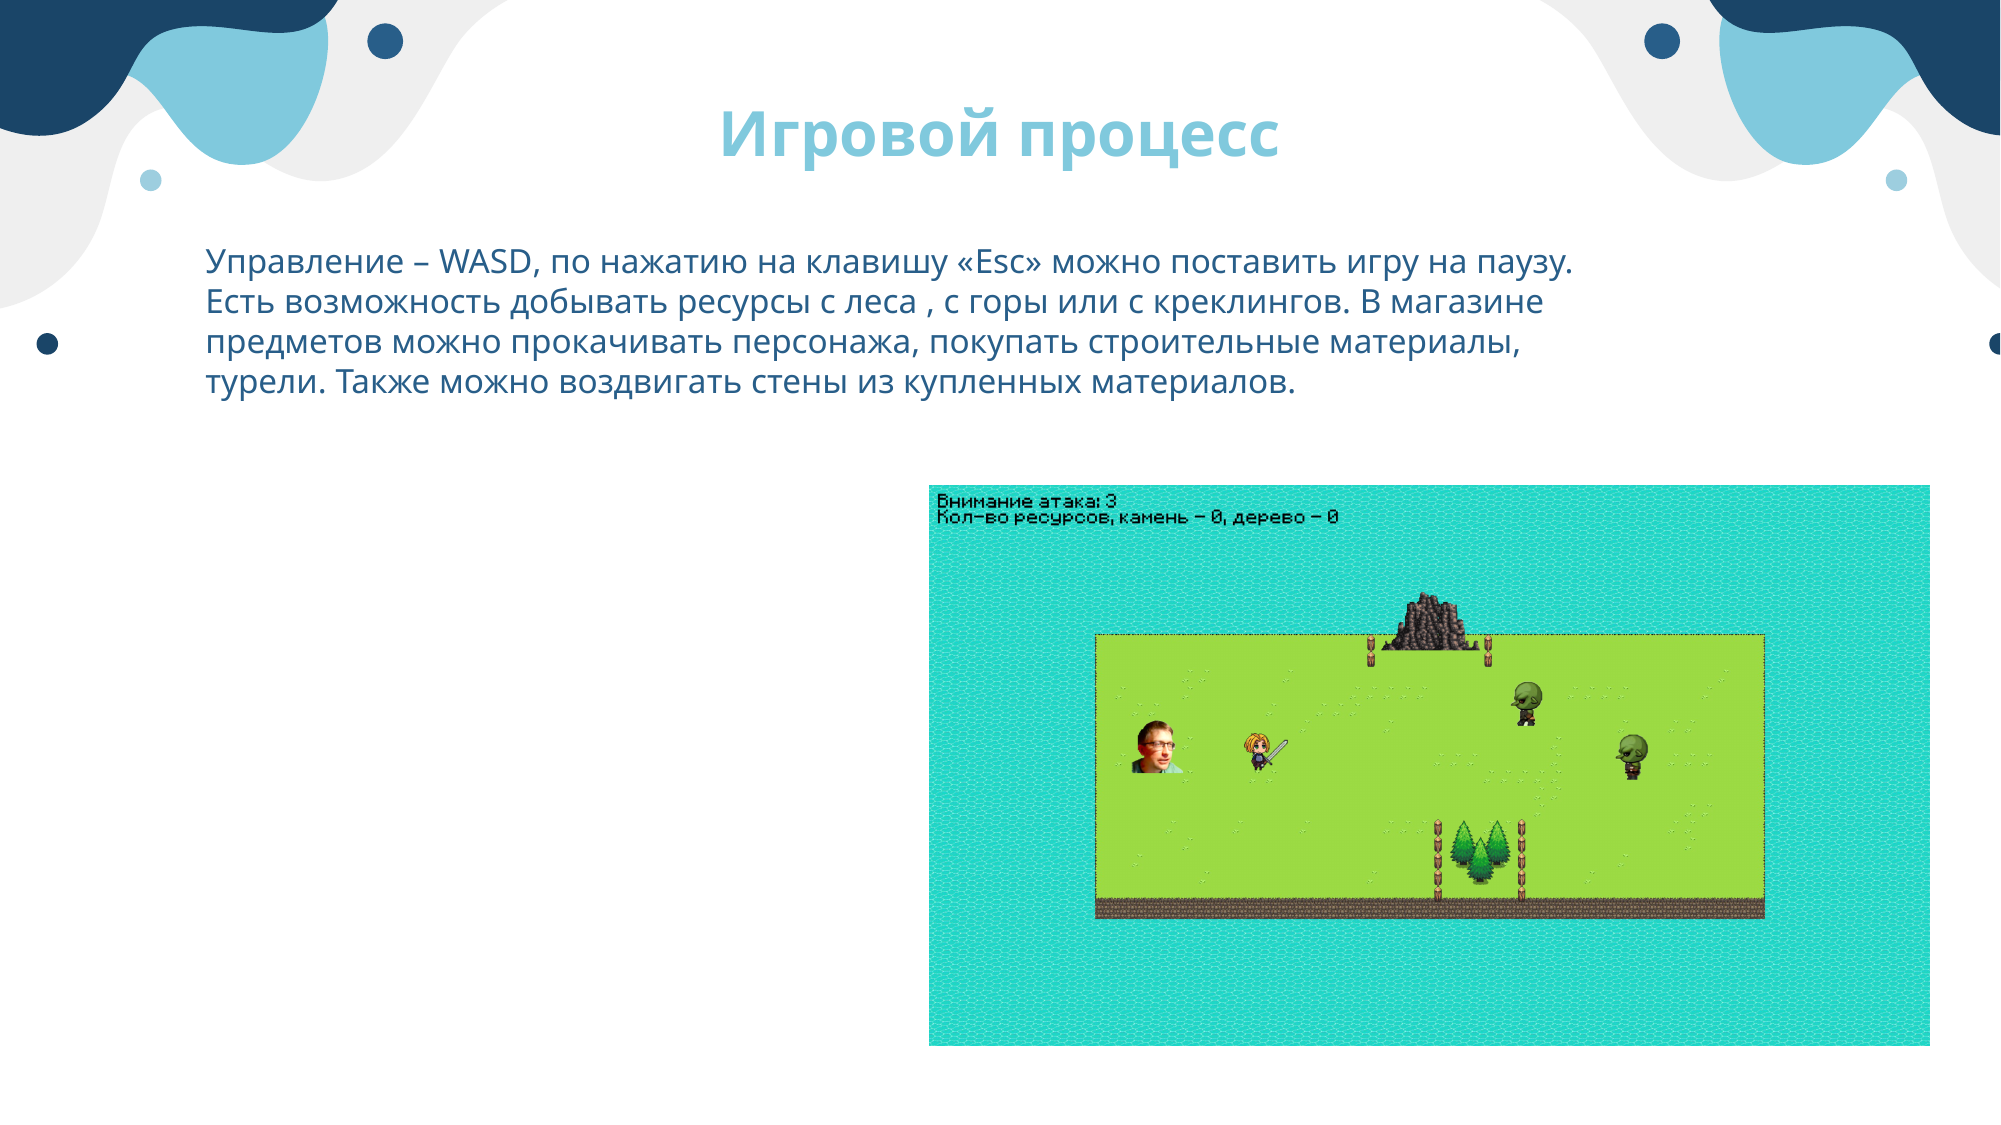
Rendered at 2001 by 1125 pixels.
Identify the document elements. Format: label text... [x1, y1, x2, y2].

title Игровой процесс [118, 79, 1882, 205]
list Управление – WASD, по нажатию на клавишу «Esc» можно поставить игру на паузу. Есть возможность добывать ресурсы с леса , с горы или с креклингов. В магазине предметов можно прокачивать персонажа, покупать строительные материалы, турели. Также можно воздвигать стены из купленных материалов. [157, 224, 1611, 425]
picture [928, 485, 1930, 1046]
